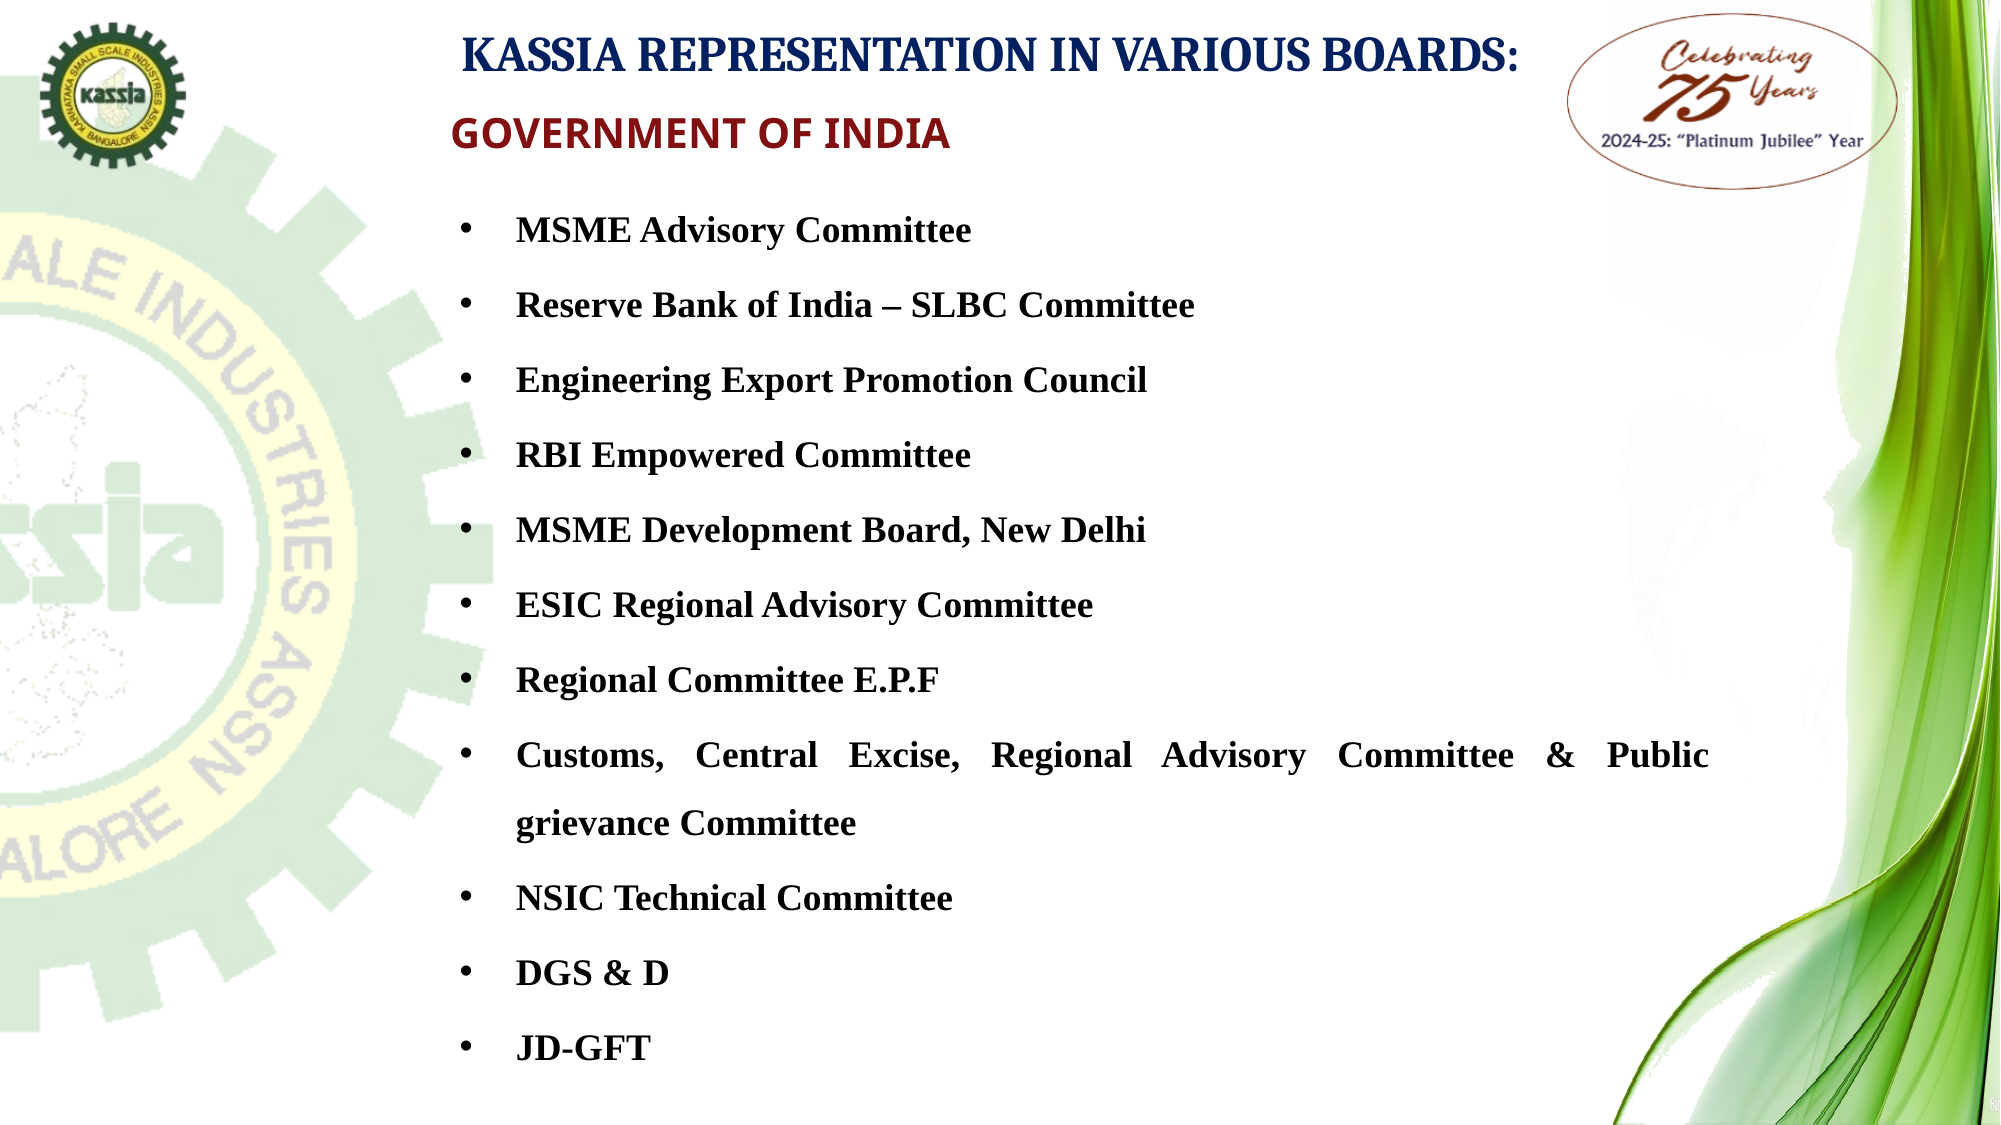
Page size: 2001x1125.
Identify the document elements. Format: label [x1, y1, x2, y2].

text_box [0, 0, 2000, 1125]
picture [1567, 13, 1898, 190]
picture [19, 13, 197, 179]
